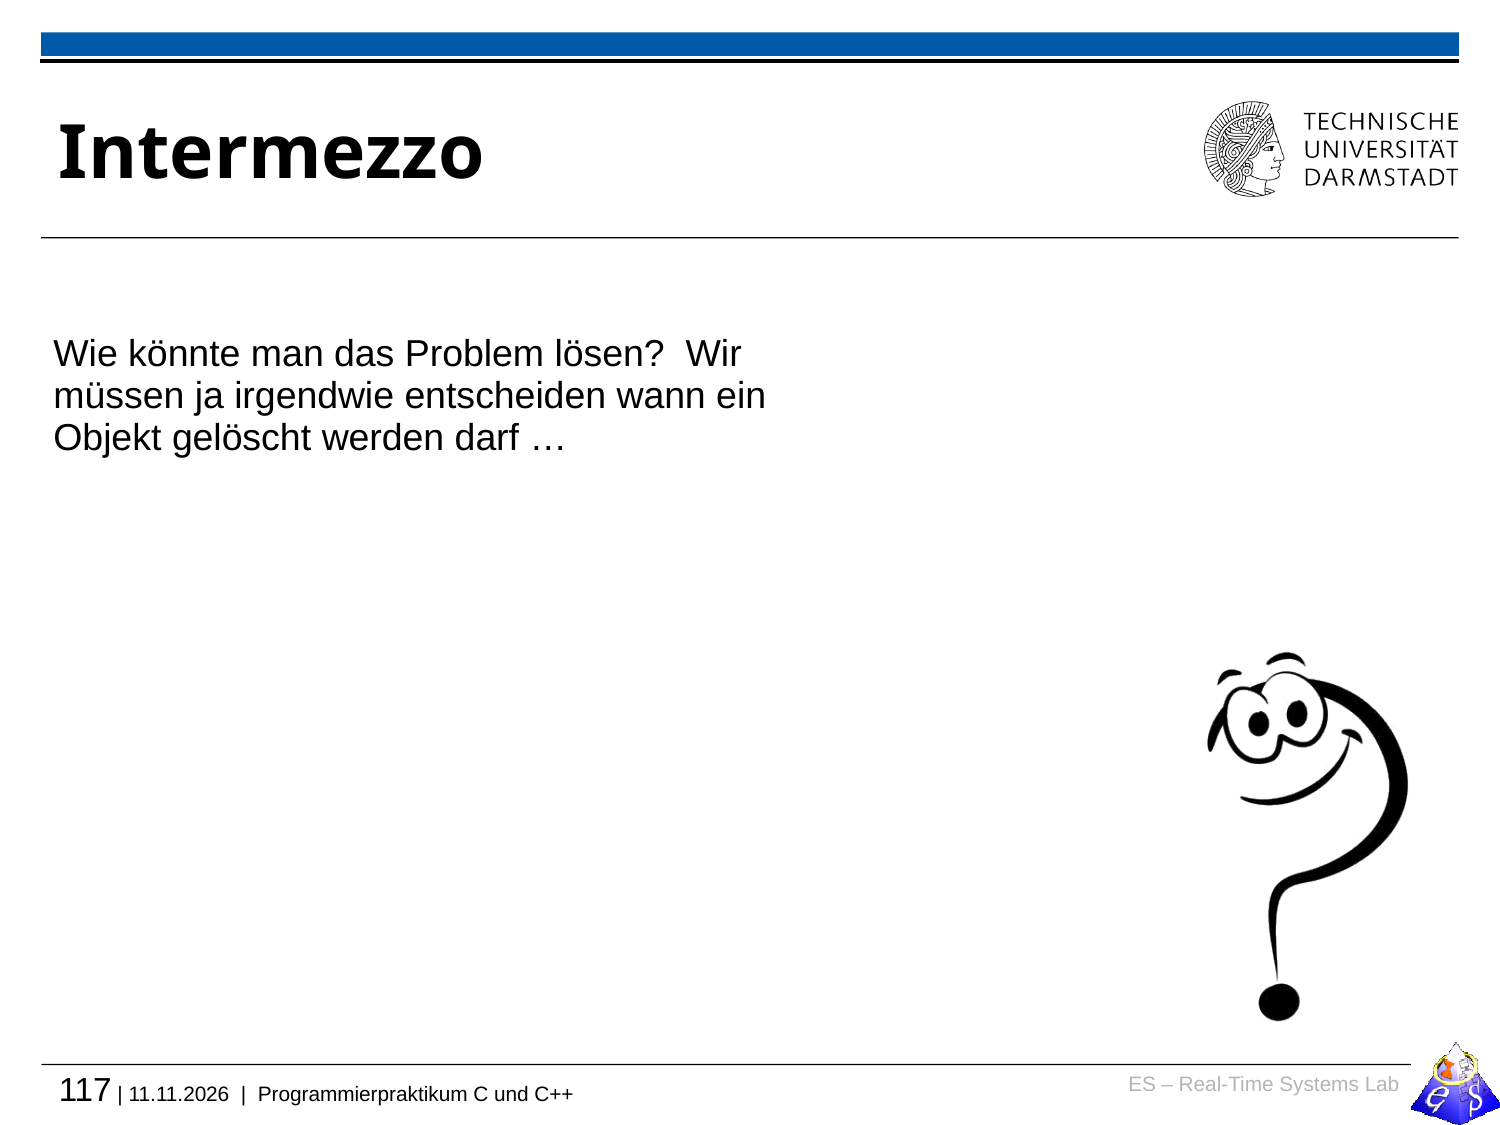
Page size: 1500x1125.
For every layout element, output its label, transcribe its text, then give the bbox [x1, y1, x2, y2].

picture [1104, 645, 1483, 1024]
text_box Wie könnte man das Problem lösen? Wir müssen ja irgendwie entscheiden wann ein Objekt gelöscht werden darf … [38, 325, 883, 467]
picture [1187, 84, 1483, 214]
title Intermezzo [58, 80, 1187, 218]
picture [1411, 1041, 1500, 1125]
